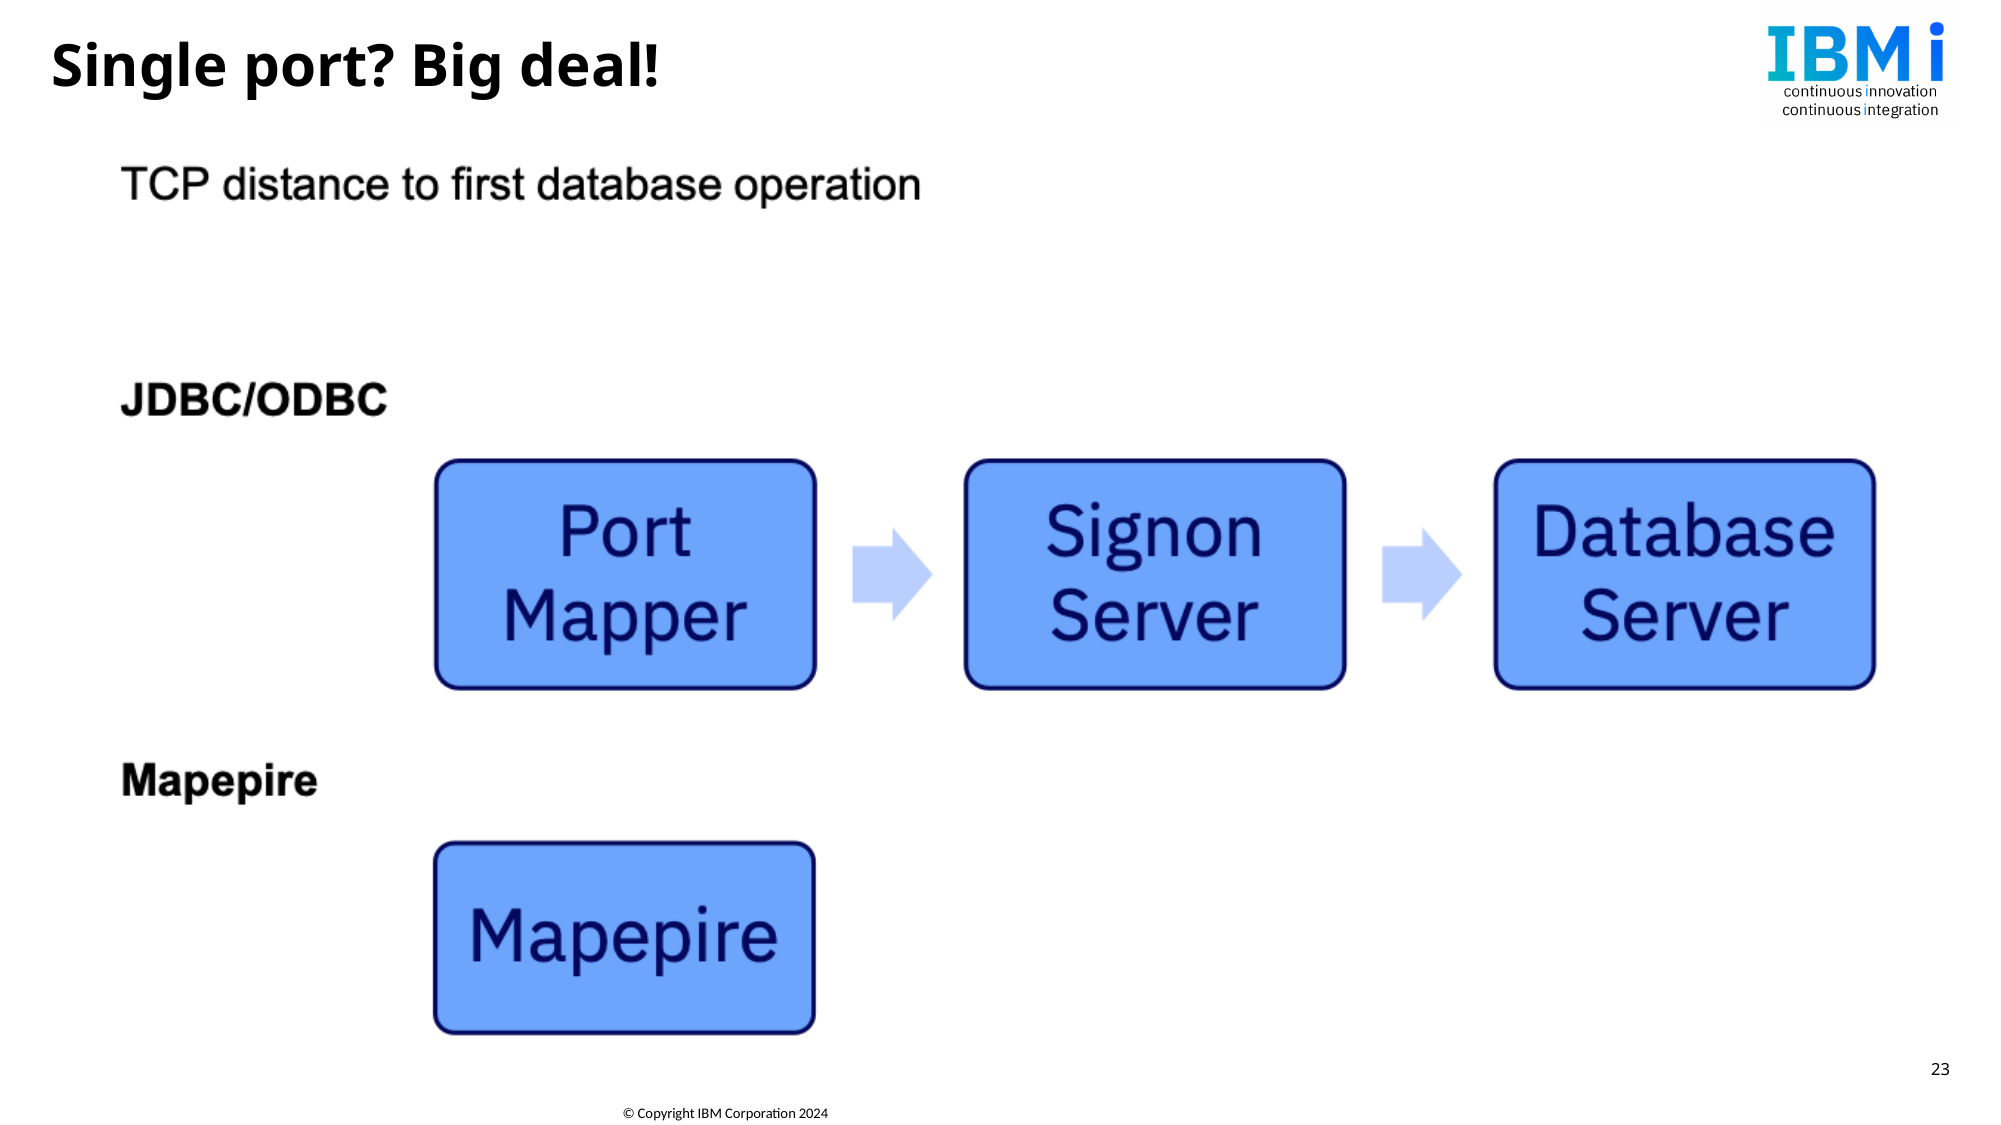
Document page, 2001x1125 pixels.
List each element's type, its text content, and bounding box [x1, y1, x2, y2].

picture [1761, 5, 1961, 124]
picture [114, 157, 1886, 1040]
text_box Single port? Big deal! [50, 36, 1721, 101]
slide_number 23 [1500, 1055, 1950, 1086]
